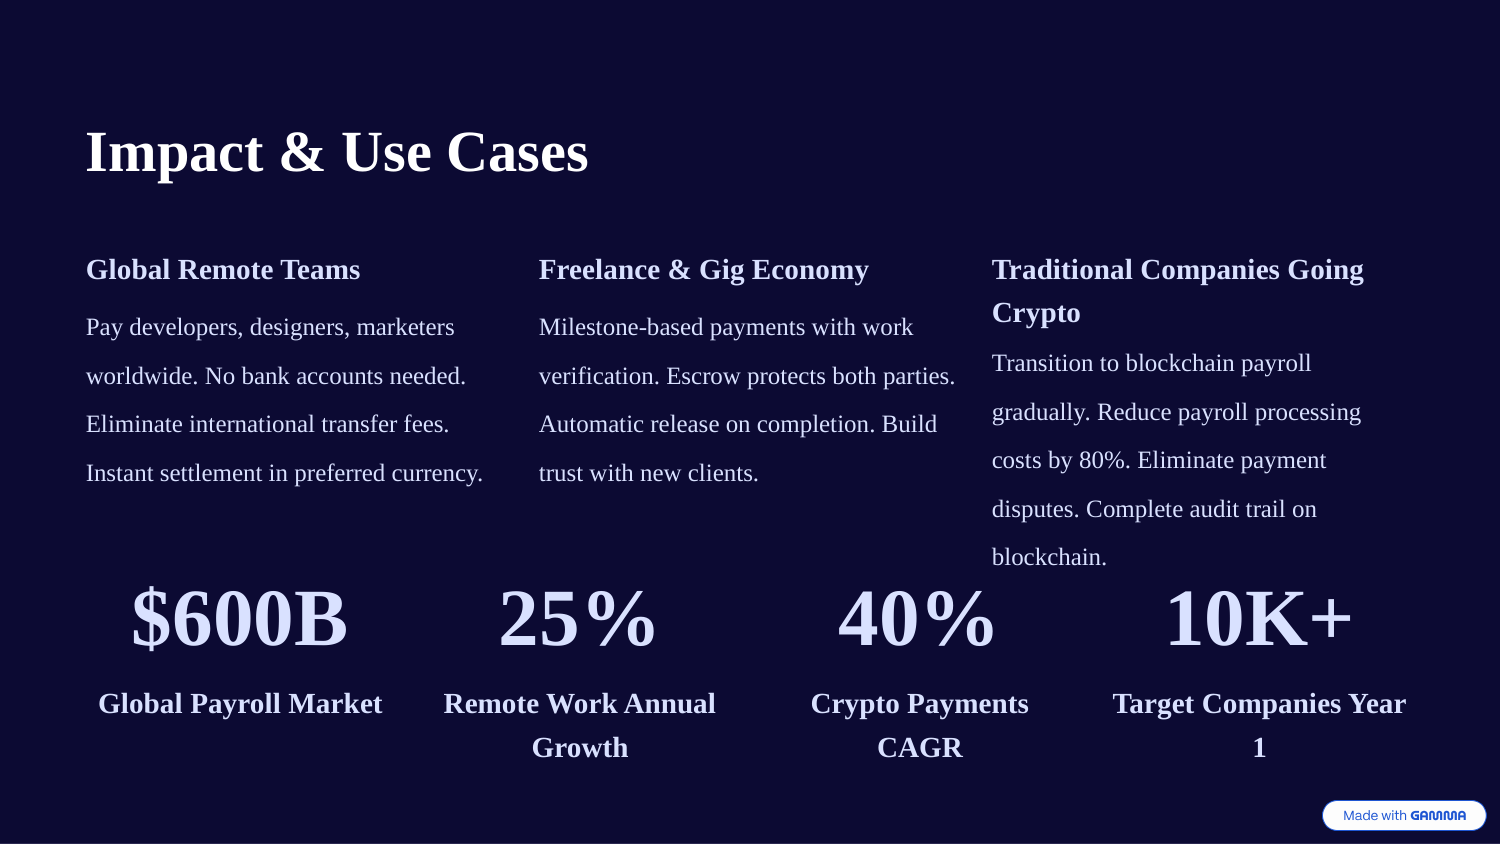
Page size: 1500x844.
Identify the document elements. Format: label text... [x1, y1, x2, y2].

text_box Pay developers, designers, marketers worldwide. No bank accounts needed. Eliminate international transfer fees. Instant settlement in preferred currency. [85, 292, 509, 489]
text_box Milestone-based payments with work verification. Escrow protects both parties. Automatic release on completion. Build trust with new clients. [538, 292, 962, 489]
text_box Target Companies Year 1 [1105, 676, 1415, 749]
text_box Global Payroll Market [85, 676, 395, 749]
text_box 10K+ [1105, 564, 1415, 646]
text_box Transition to blockchain payroll gradually. Reduce payroll processing costs by 80%. Eliminate payment disputes. Complete audit trail on blockchain. [991, 328, 1415, 525]
text_box 40% [765, 564, 1075, 646]
text_box Remote Work Annual Growth [425, 676, 735, 749]
text_box Global Remote Teams [85, 241, 439, 278]
text_box Crypto Payments CAGR [765, 676, 1075, 749]
text_box Impact & Use Cases [85, 95, 725, 168]
text_box $600B [85, 564, 395, 646]
text_box Traditional Companies Going Crypto [991, 241, 1415, 314]
text_box Freelance & Gig Economy [538, 241, 948, 278]
text_box 25% [425, 564, 735, 646]
picture [1316, 794, 1493, 837]
